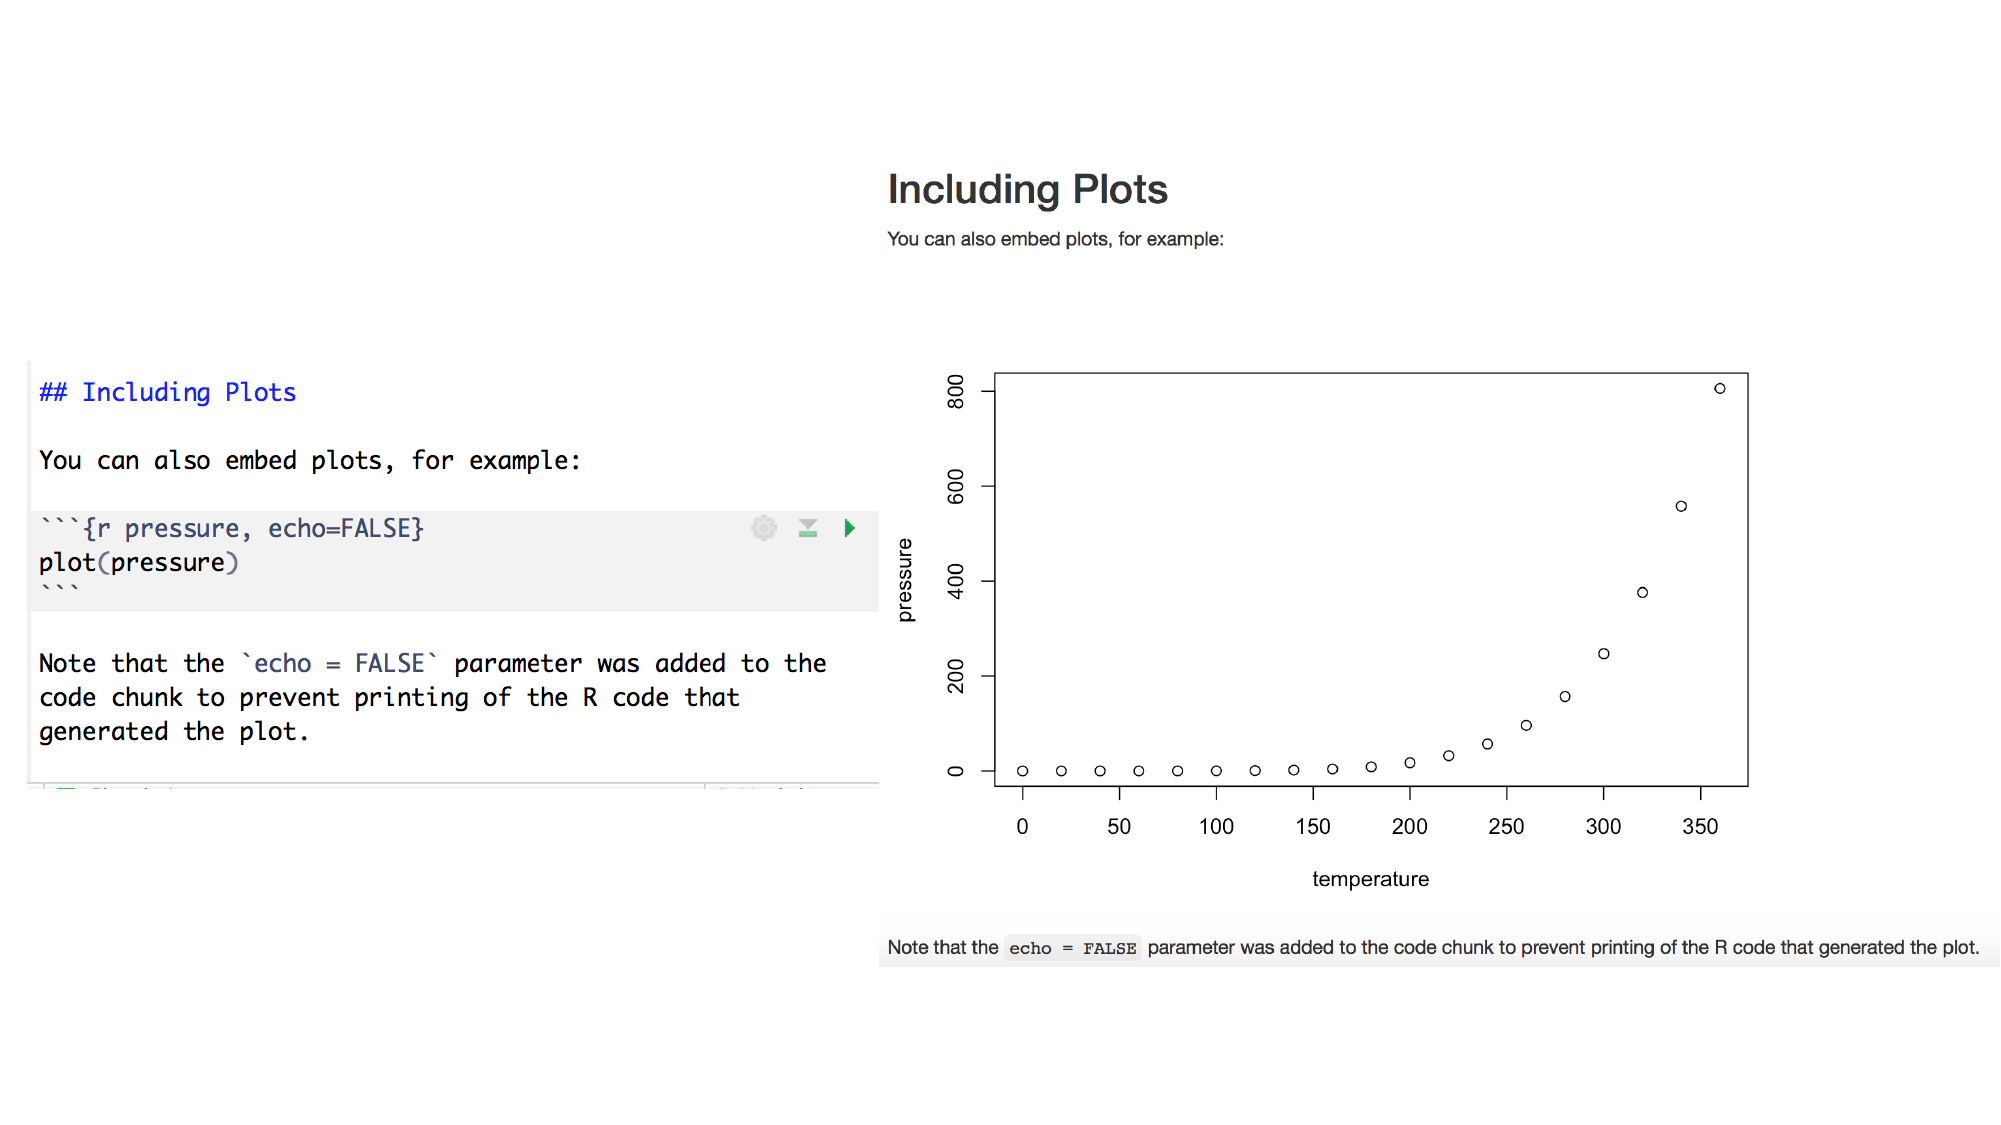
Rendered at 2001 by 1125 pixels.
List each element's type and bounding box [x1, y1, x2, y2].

picture [27, 162, 2000, 968]
